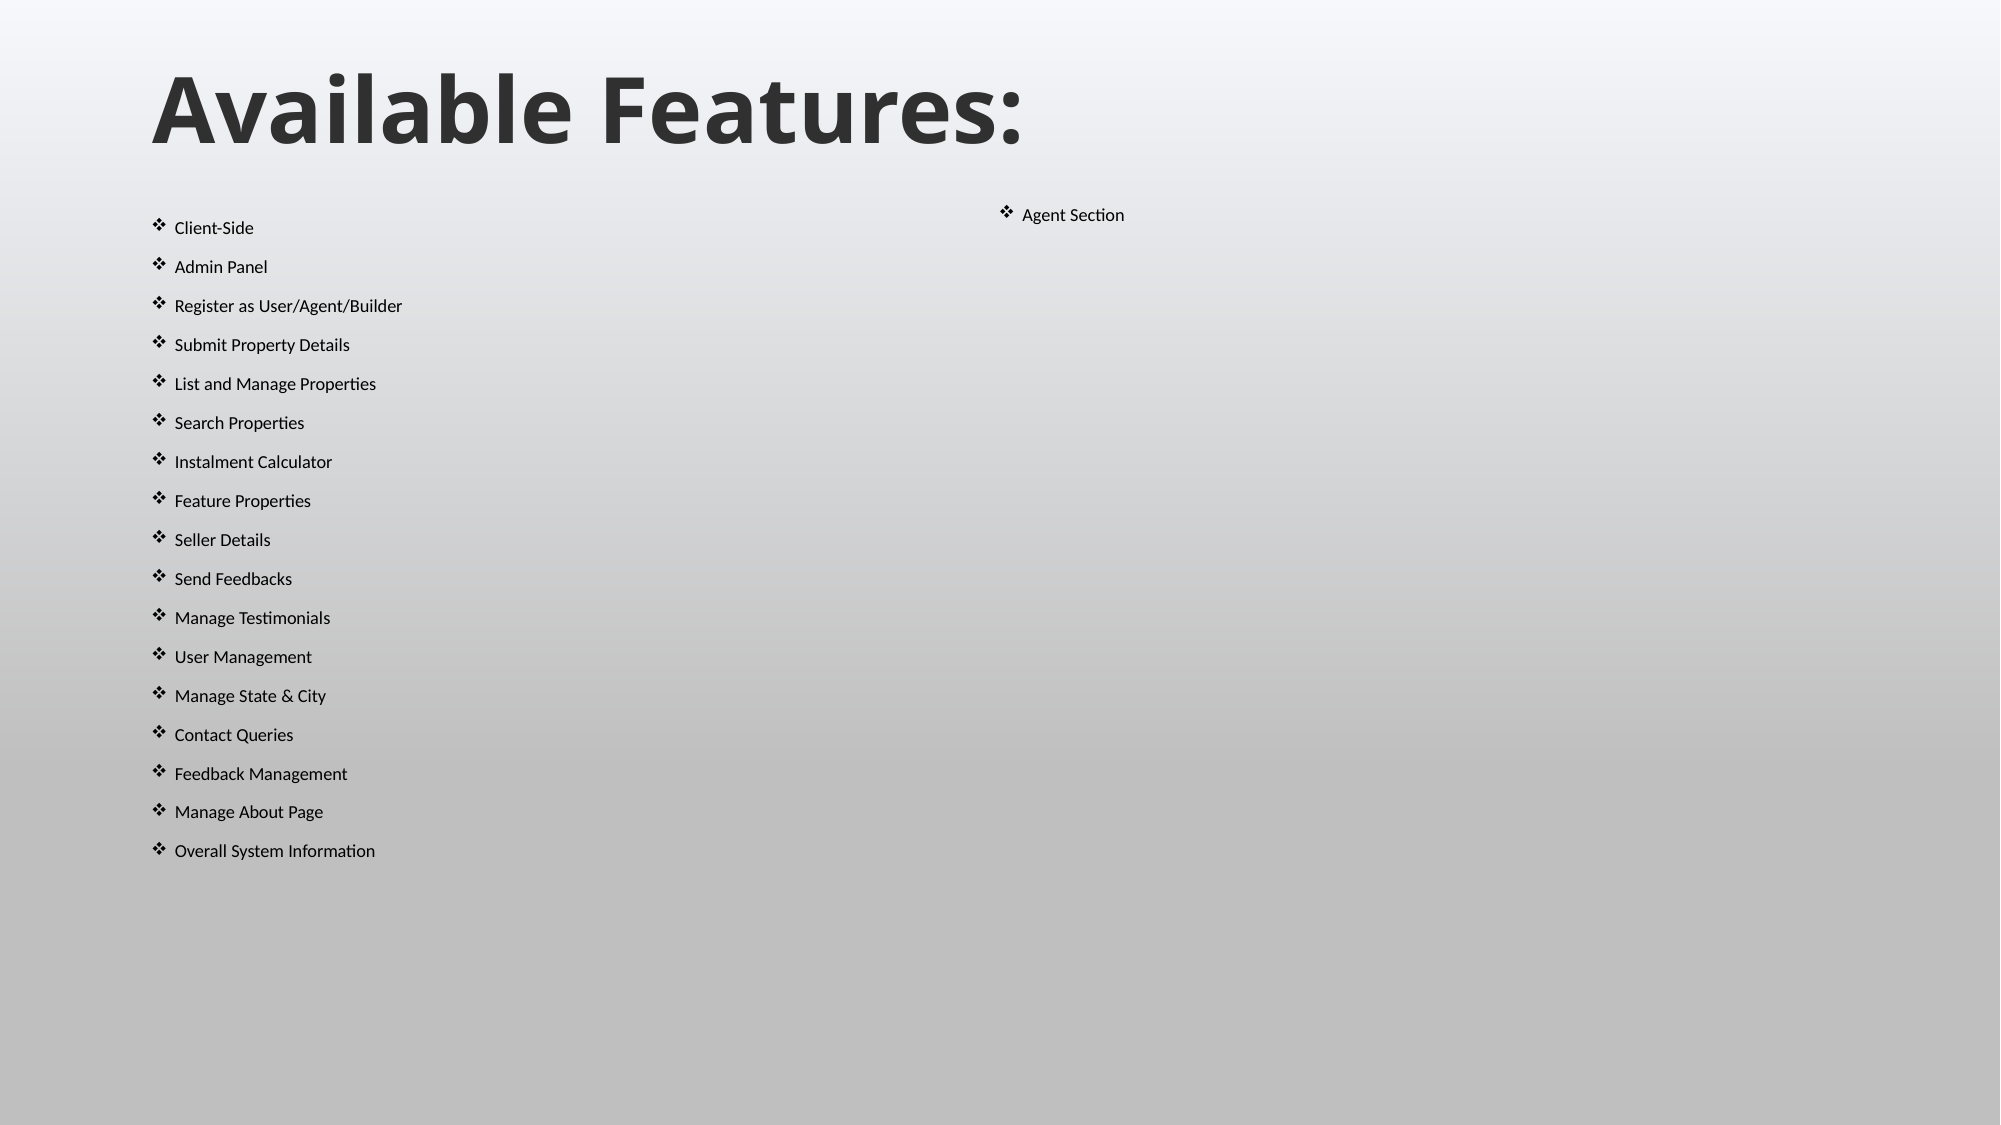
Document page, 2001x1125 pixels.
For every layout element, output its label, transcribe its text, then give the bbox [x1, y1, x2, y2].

title Available Features: [137, 59, 1863, 278]
list Client-Side Admin Panel Register as User/Agent/Builder Submit Property Details List and Manage Properties Search Properties Instalment Calculator Feature Properties Seller Details Send Feedbacks Manage Testimonials User Management Manage State & City Contact Queries Feedback Management Manage About Page Overall System Information Agent Section [40, 180, 1766, 895]
